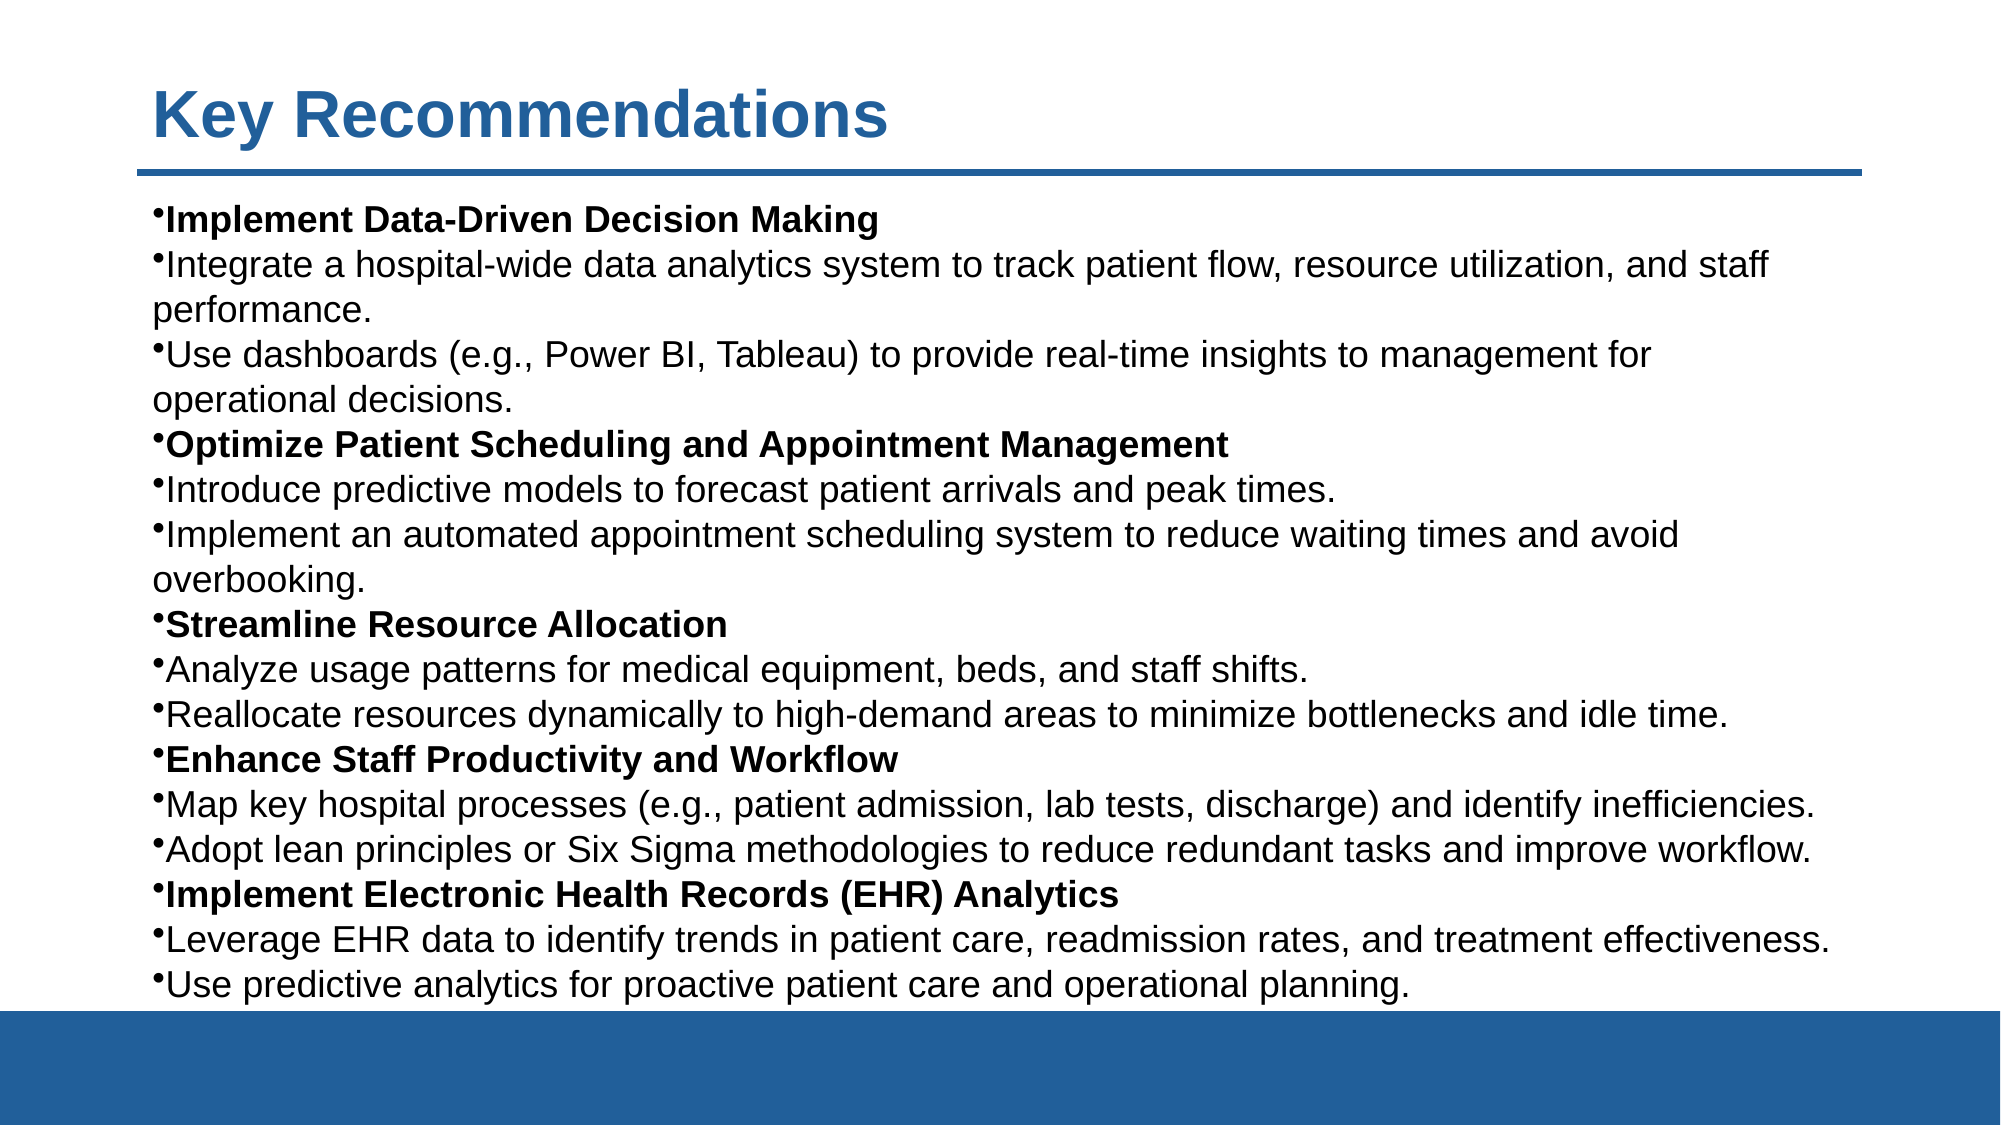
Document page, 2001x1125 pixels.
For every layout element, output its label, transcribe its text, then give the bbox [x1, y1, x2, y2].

list Implement Data-Driven Decision Making Integrate a hospital-wide data analytics system to track patient flow, resource utilization, and staff performance. Use dashboards (e.g., Power BI, Tableau) to provide real-time insights to management for operational decisions. Optimize Patient Scheduling and Appointment Management Introduce predictive models to forecast patient arrivals and peak times. Implement an automated appointment scheduling system to reduce waiting times and avoid overbooking. Streamline Resource Allocation Analyze usage patterns for medical equipment, beds, and staff shifts. Reallocate resources dynamically to high-demand areas to minimize bottlenecks and idle time. Enhance Staff Productivity and Workflow Map key hospital processes (e.g., patient admission, lab tests, discharge) and identify inefficiencies. Adopt lean principles or Six Sigma methodologies to reduce redundant tasks and improve workflow. Implement Electronic Health Records (EHR) Analytics Leverage EHR data to identify trends in patient care, readmission rates, and treatment effectiveness. Use predictive analytics for proactive patient care and operational planning. [137, 187, 1863, 1058]
title Key Recommendations [137, 59, 1863, 173]
